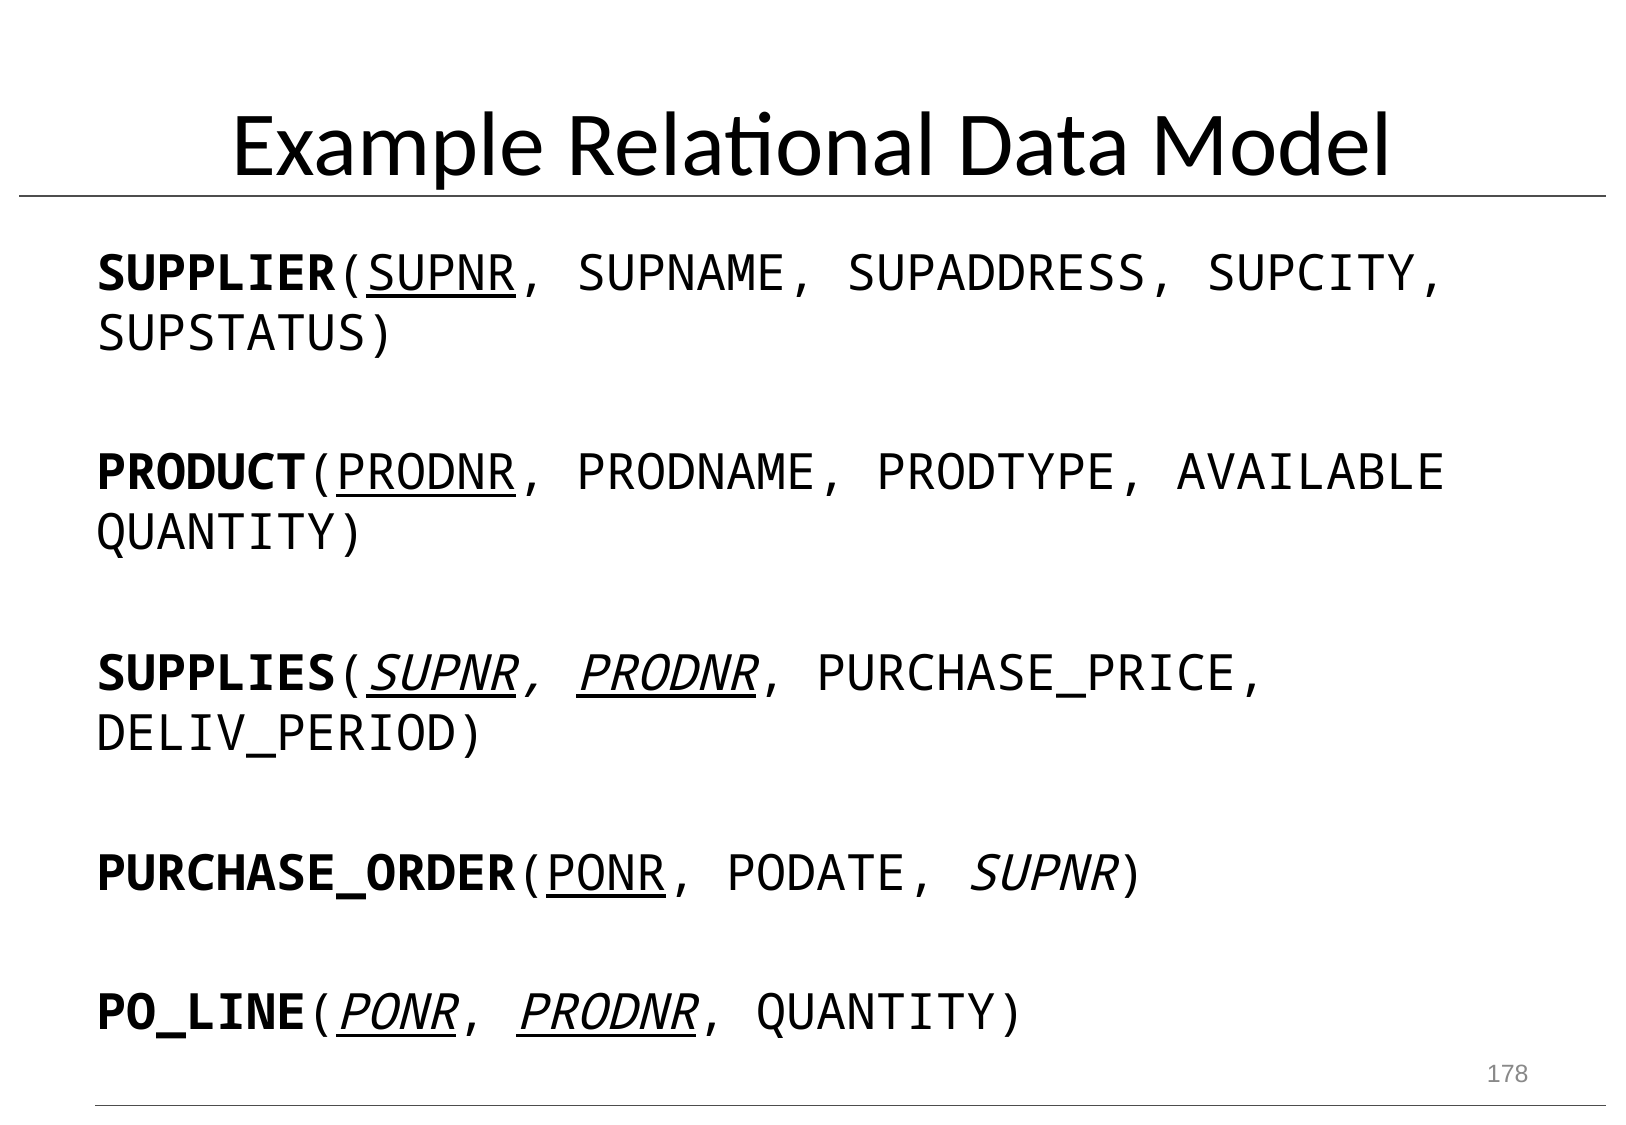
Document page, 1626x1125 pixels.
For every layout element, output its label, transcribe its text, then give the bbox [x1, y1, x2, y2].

title Example Relational Data Model [81, 45, 1544, 232]
list SUPPLIER(SUPNR, SUPNAME, SUPADDRESS, SUPCITY, SUPSTATUS) PRODUCT(PRODNR, PRODNAME, PRODTYPE, AVAILABLE QUANTITY) SUPPLIES(SUPNR, PRODNR, PURCHASE_PRICE, DELIV_PERIOD) PURCHASE_ORDER(PONR, PODATE, SUPNR) PO_LINE(PONR, PRODNR, QUANTITY) [81, 232, 1544, 975]
slide_number 178 [1164, 1042, 1544, 1103]
